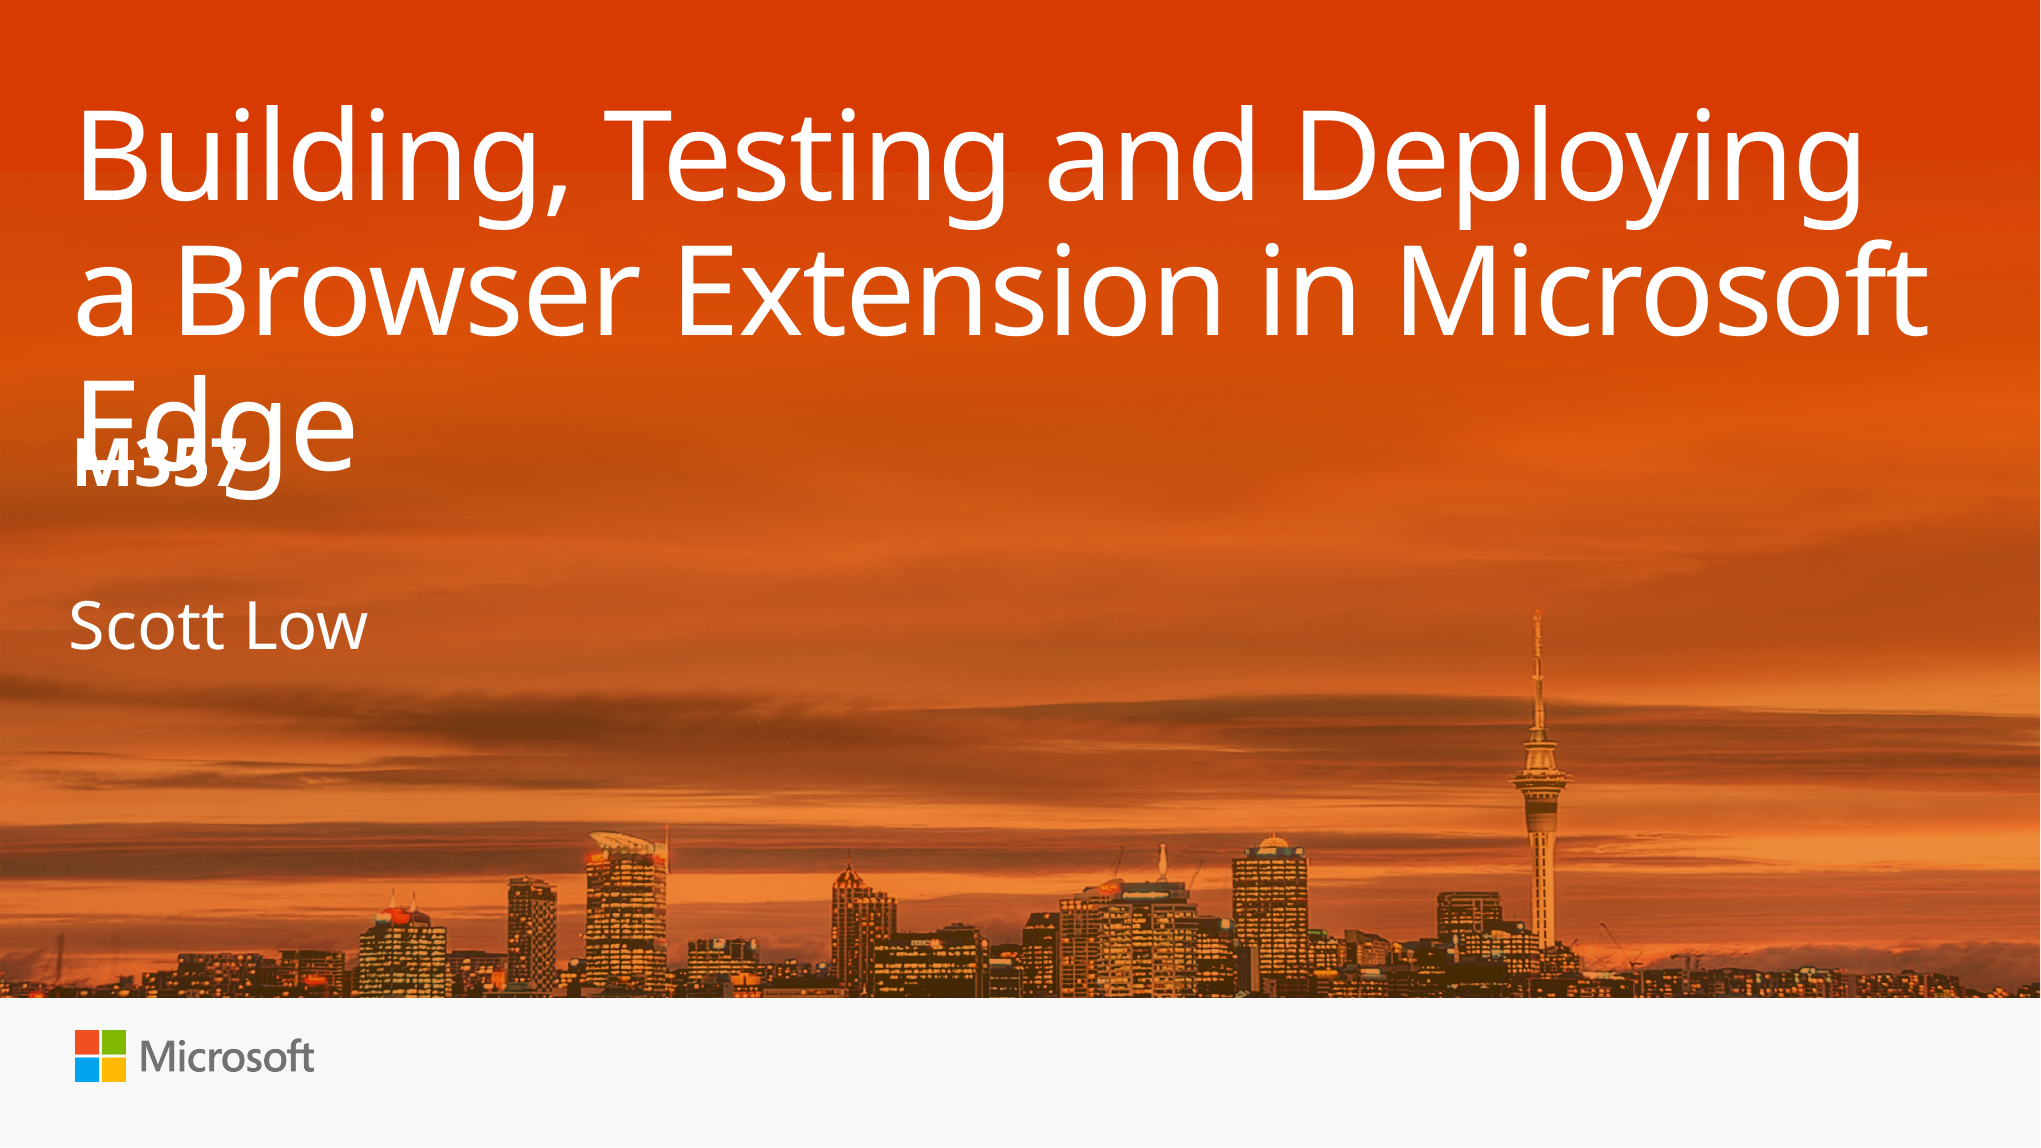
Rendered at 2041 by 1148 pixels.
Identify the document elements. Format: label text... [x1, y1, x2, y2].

title Building, Testing and Deploying a Browser Extension in Microsoft Edge [48, 77, 1963, 426]
picture [75, 1030, 314, 1082]
list M357 [47, 411, 1259, 557]
list Scott Low [44, 573, 1299, 710]
